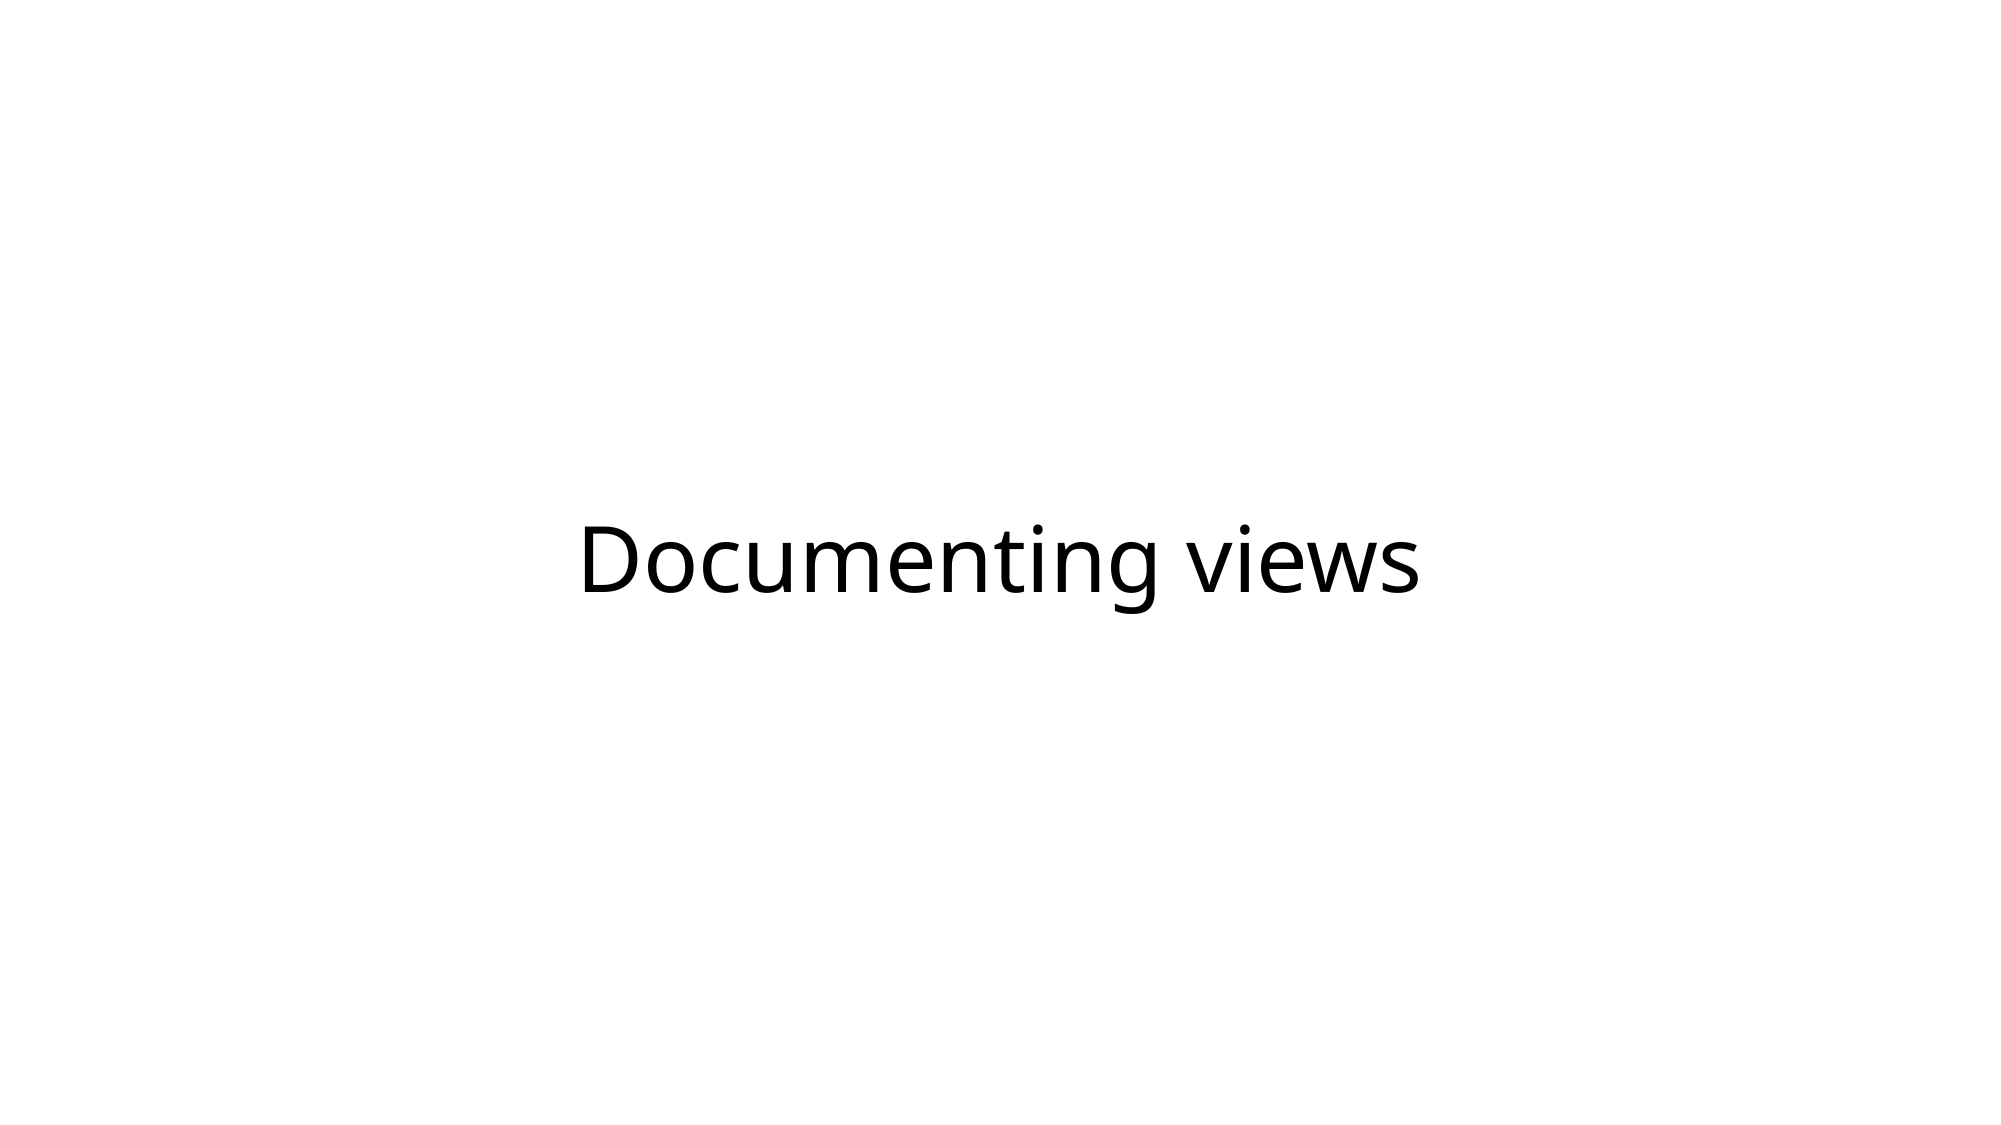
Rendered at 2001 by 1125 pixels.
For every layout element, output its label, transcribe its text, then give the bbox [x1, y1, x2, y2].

title Documenting views [137, 453, 1863, 672]
